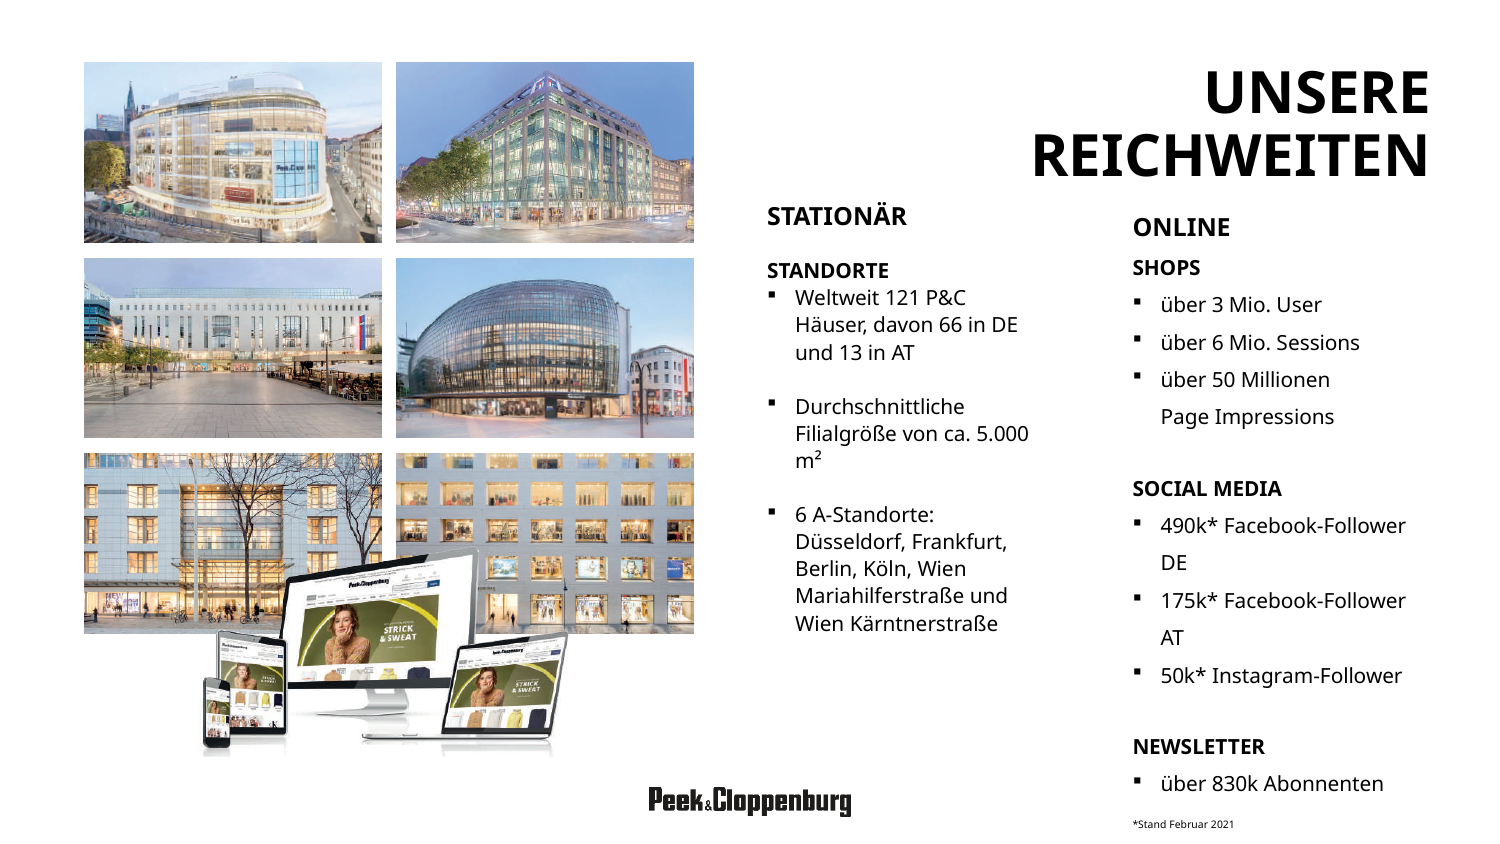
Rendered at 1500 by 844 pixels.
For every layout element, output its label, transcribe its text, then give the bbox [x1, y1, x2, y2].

picture [649, 787, 851, 817]
text_box STATIONÄR STANDORTE Weltweit 121 P&C Häuser, davon 66 in DE und 13 in AT Durchschnittliche Filialgröße von ca. 5.000 m² 6 A-Standorte: Düsseldorf, Frankfurt, Berlin, Köln, Wien Mariahilferstraße und Wien Kärntnerstraße [752, 192, 1056, 643]
title UNSERE REICHWEITEN [779, 55, 1446, 190]
picture [72, 55, 706, 758]
text_box ONLINE SHOPS über 3 Mio. User über 6 Mio. Sessions über 50 Millionen Page Impressions SOCIAL MEDIA 490k* Facebook-Follower DE 175k* Facebook-Follower AT 50k* Instagram-Follower NEWSLETTER über 830k Abonnenten *Stand Februar 2021 [1117, 189, 1446, 844]
